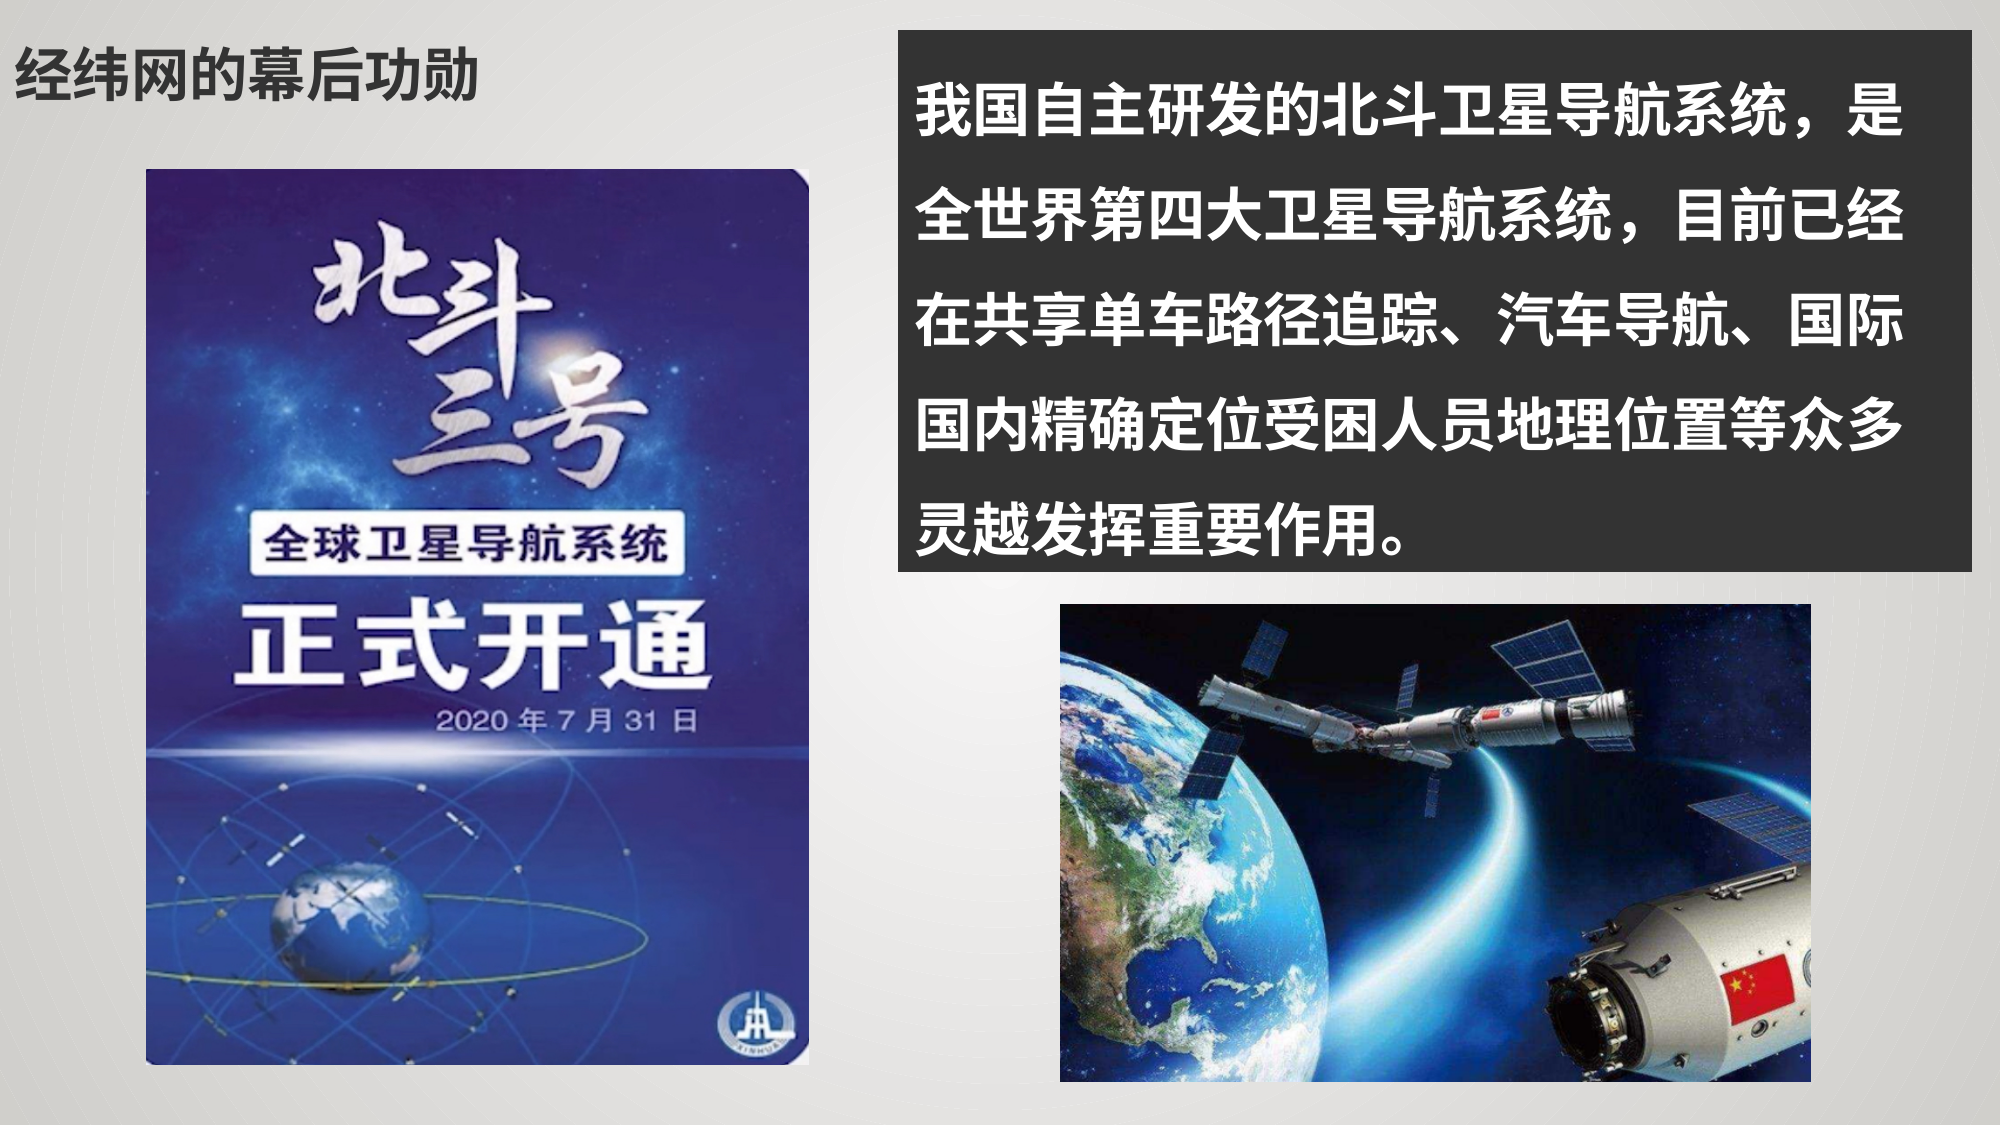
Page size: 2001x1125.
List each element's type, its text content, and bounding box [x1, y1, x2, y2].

text_box 我国自主研发的北斗卫星导航系统，是全世界第四大卫星导航系统，目前已经在共享单车路径追踪、汽车导航、国际国内精确定位受困人员地理位置等众多灵越发挥重要作用。 [898, 30, 1972, 572]
picture [1060, 604, 1811, 1082]
picture [146, 169, 809, 1065]
text_box 经纬网的幕后功勋 [0, 31, 538, 116]
